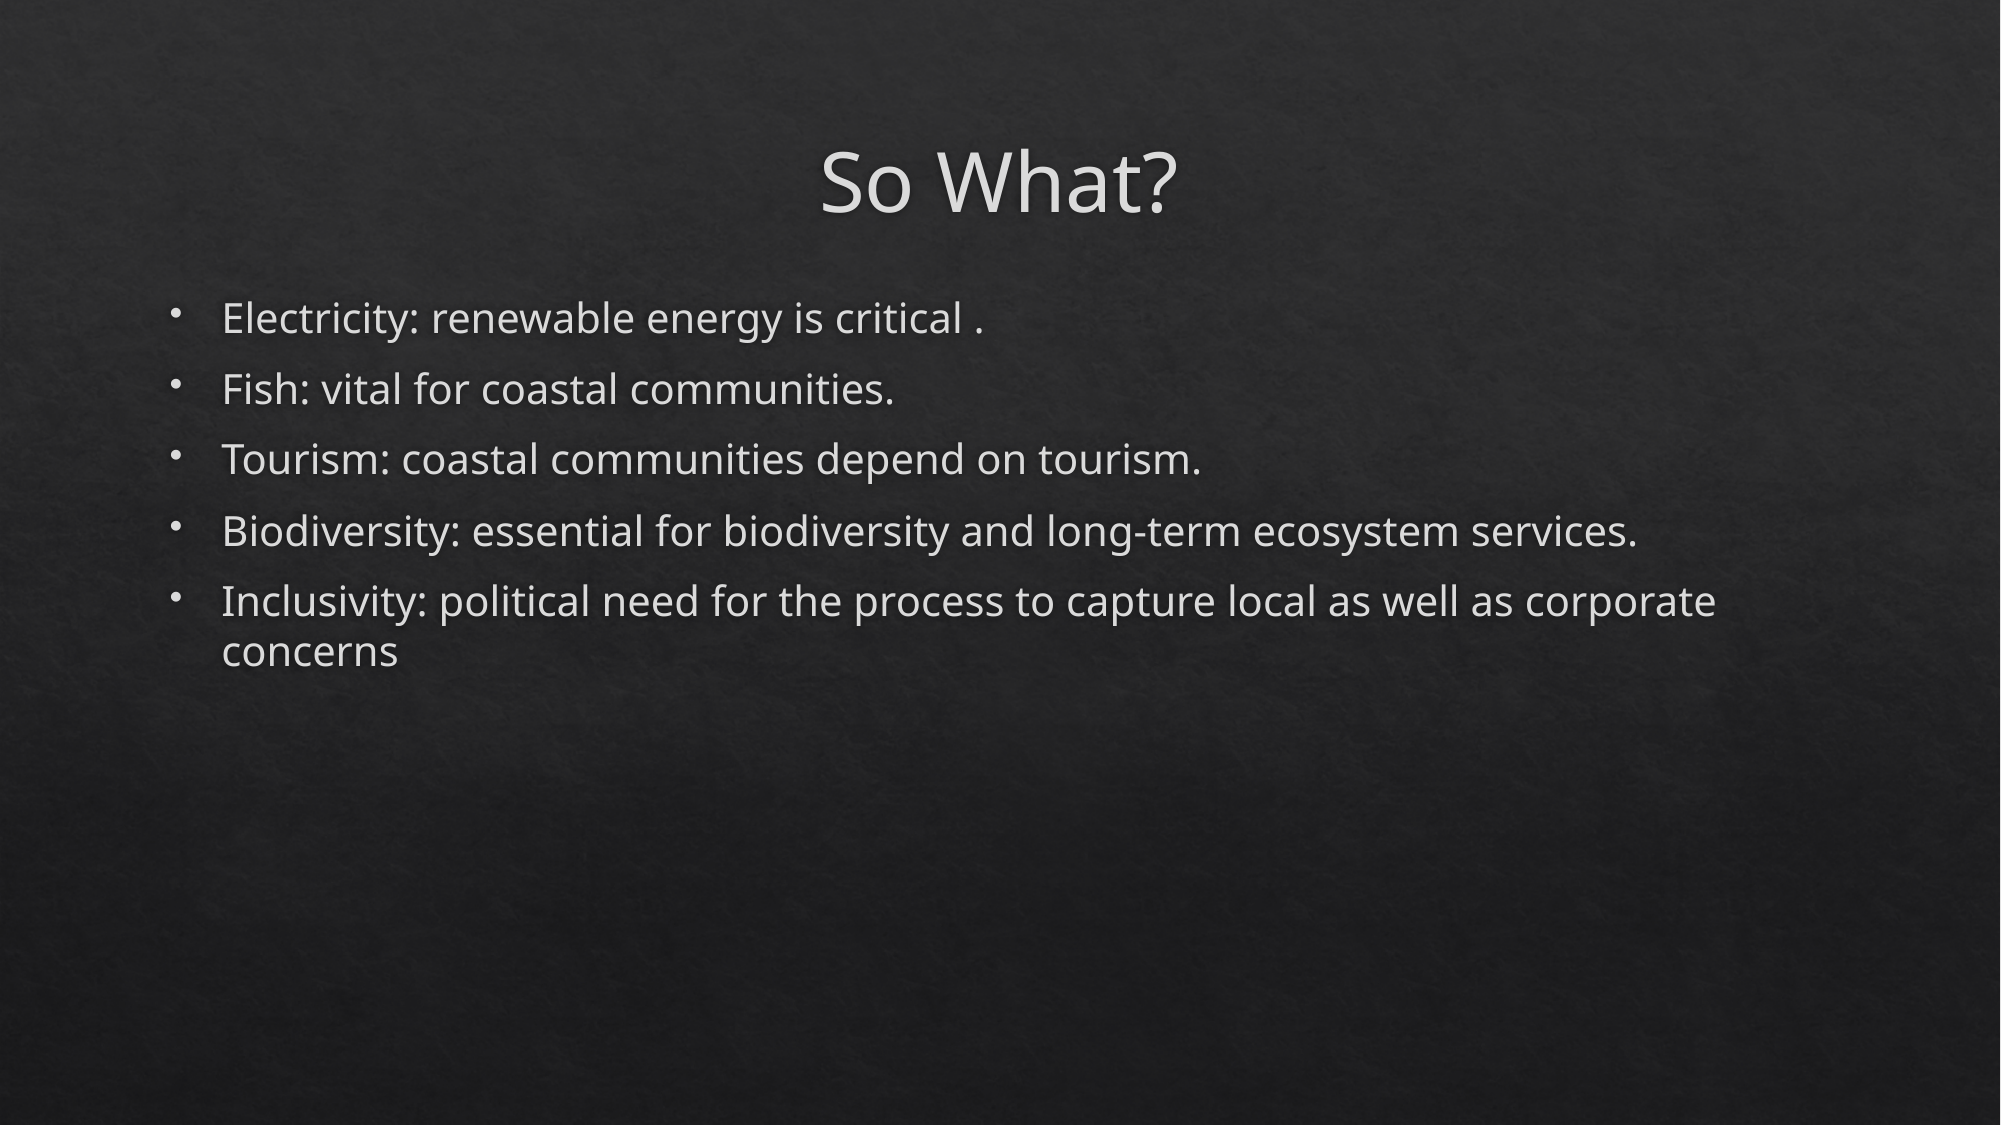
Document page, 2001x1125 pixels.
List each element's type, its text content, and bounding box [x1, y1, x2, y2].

title So What? [149, 99, 1849, 260]
list Electricity: renewable energy is critical . Fish: vital for coastal communities. Tourism: coastal communities depend on tourism. Biodiversity: essential for biodiversity and long-term ecosystem services. Inclusivity: political need for the process to capture local as well as corporate concerns [149, 284, 1849, 950]
